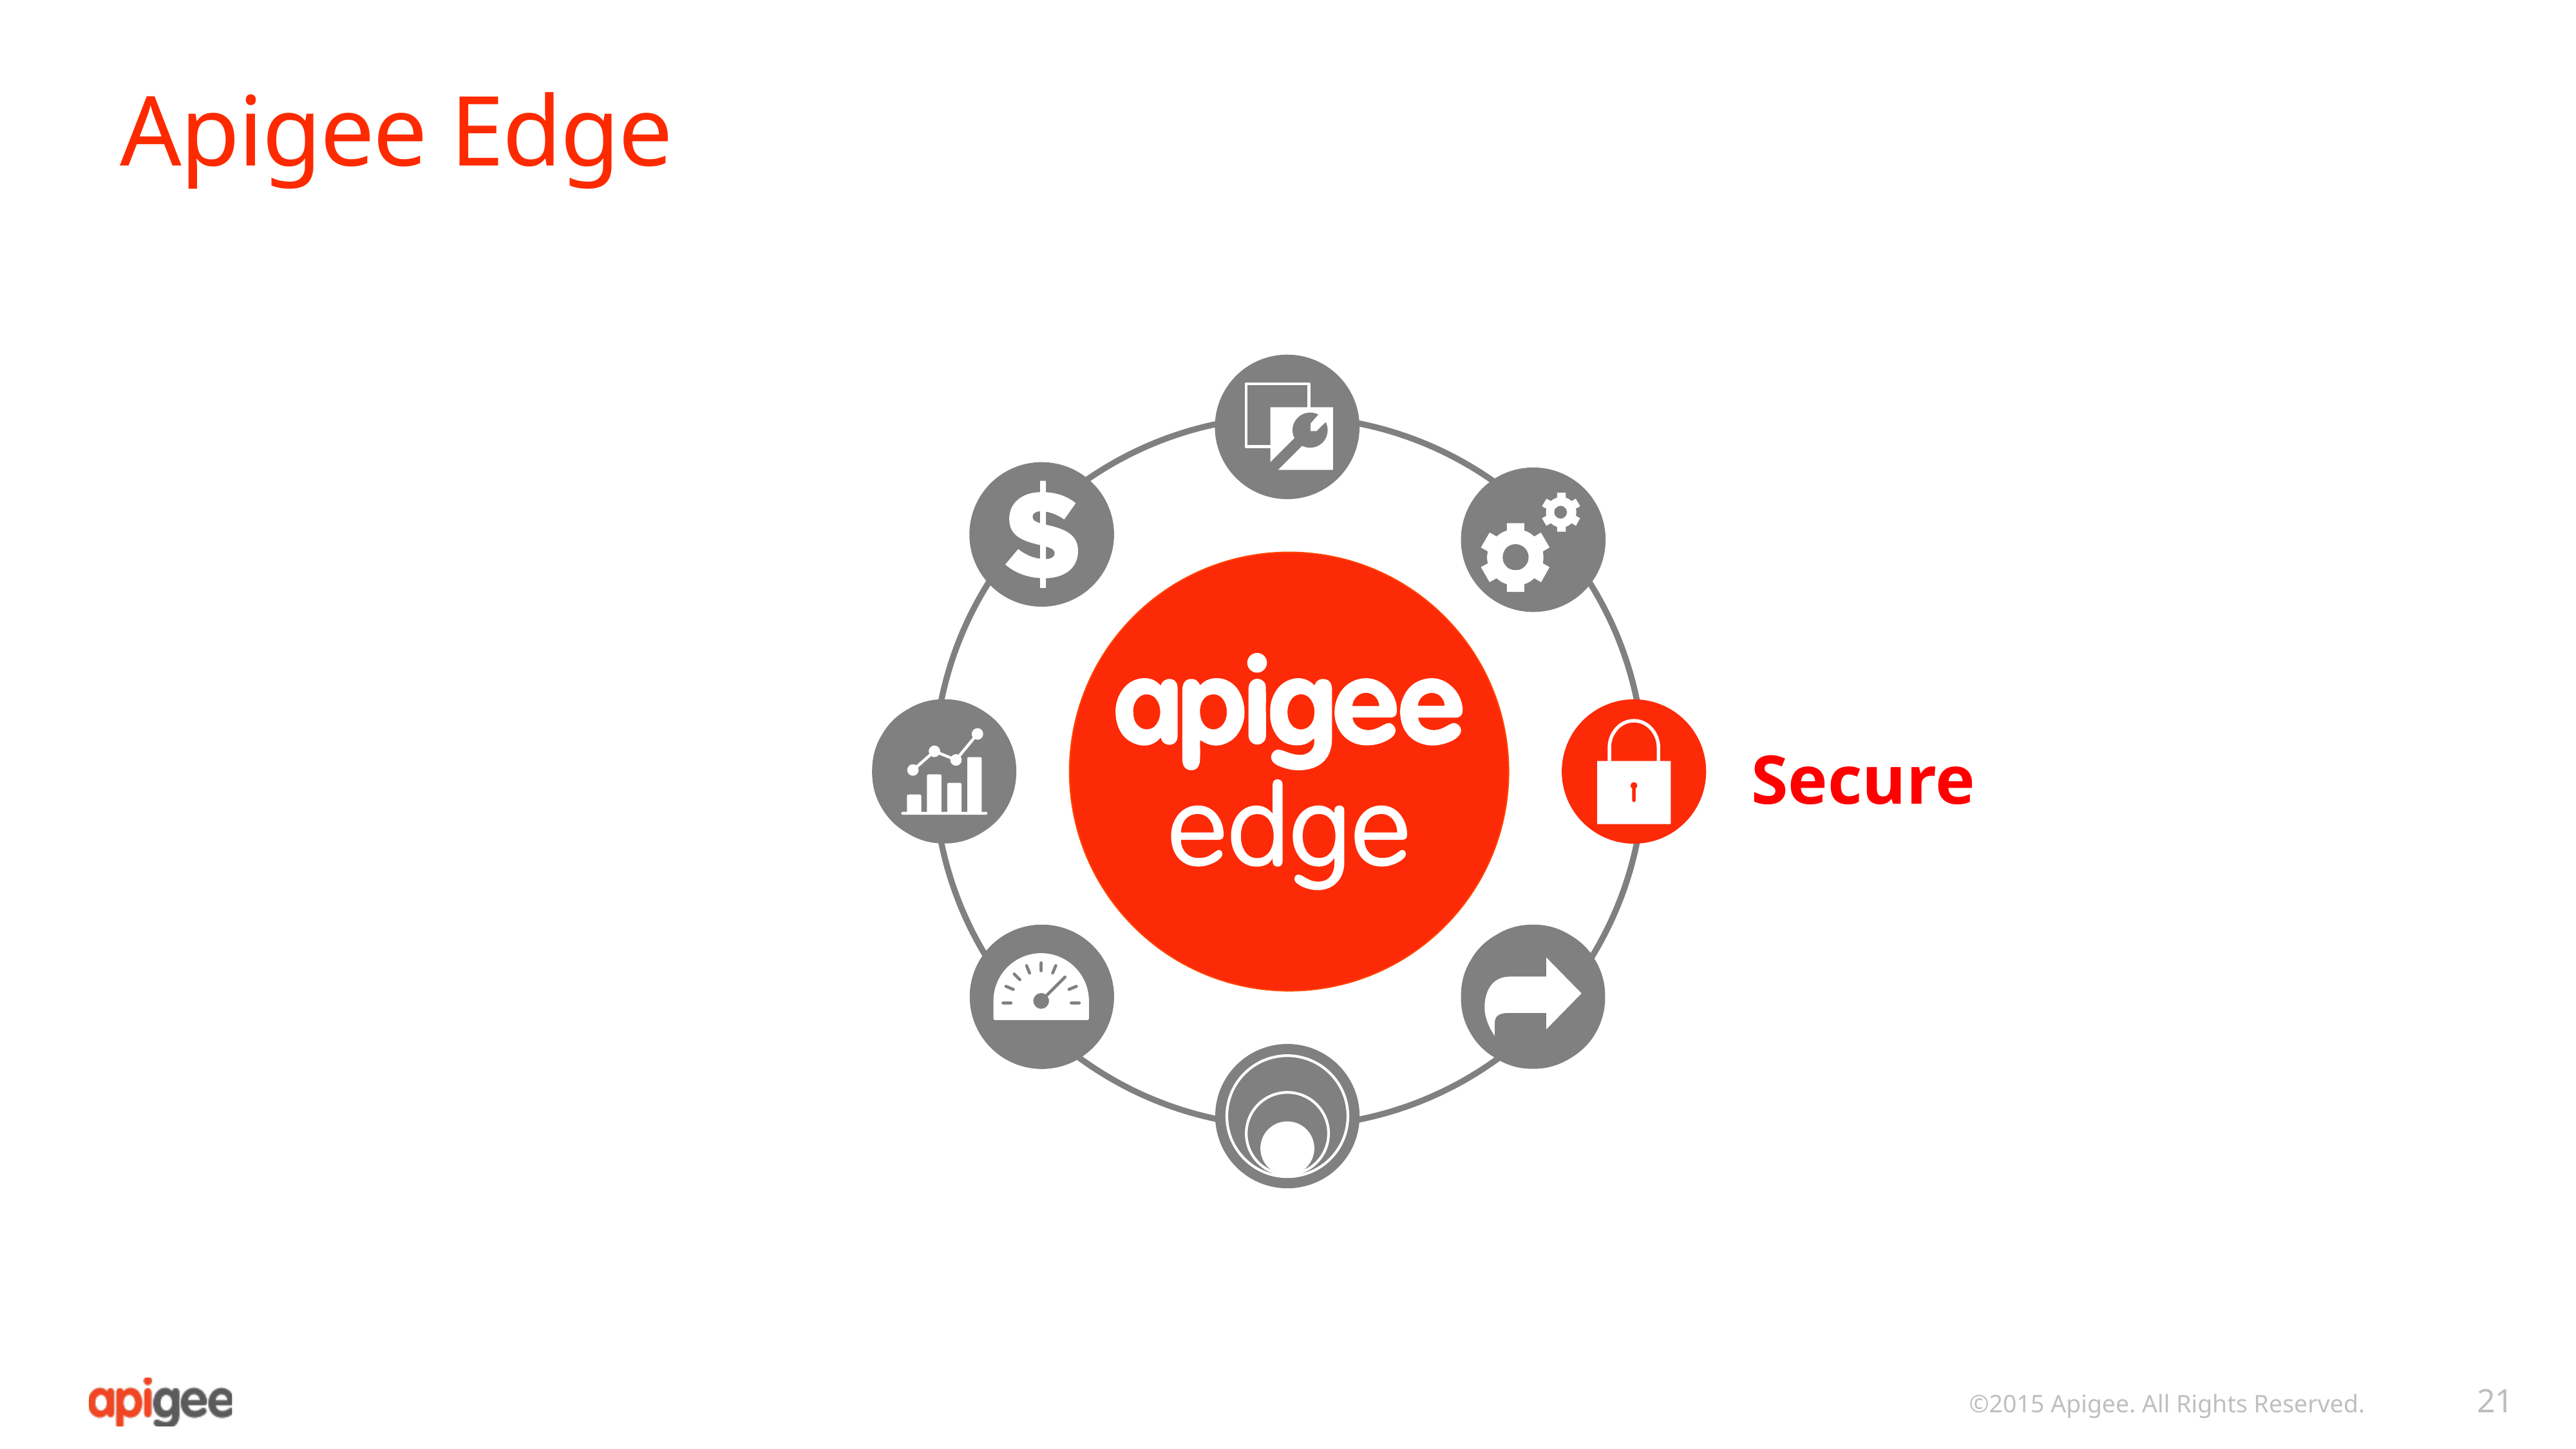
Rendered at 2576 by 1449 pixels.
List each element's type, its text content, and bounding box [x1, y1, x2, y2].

slide_number 21 [2403, 1363, 2533, 1441]
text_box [969, 924, 1115, 1070]
title Apigee Edge [100, 55, 2298, 199]
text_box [1215, 354, 1360, 500]
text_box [1215, 1043, 1360, 1189]
text_box [1069, 552, 1509, 991]
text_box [1115, 652, 1463, 891]
text_box [940, 422, 1638, 1121]
text_box Secure [1741, 727, 2514, 837]
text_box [1561, 699, 1707, 844]
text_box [969, 462, 1115, 607]
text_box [1461, 924, 1606, 1070]
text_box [1461, 467, 1606, 612]
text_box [871, 699, 1017, 844]
footer ©2015 Apigee. All Rights Reserved. [1565, 1364, 2382, 1442]
